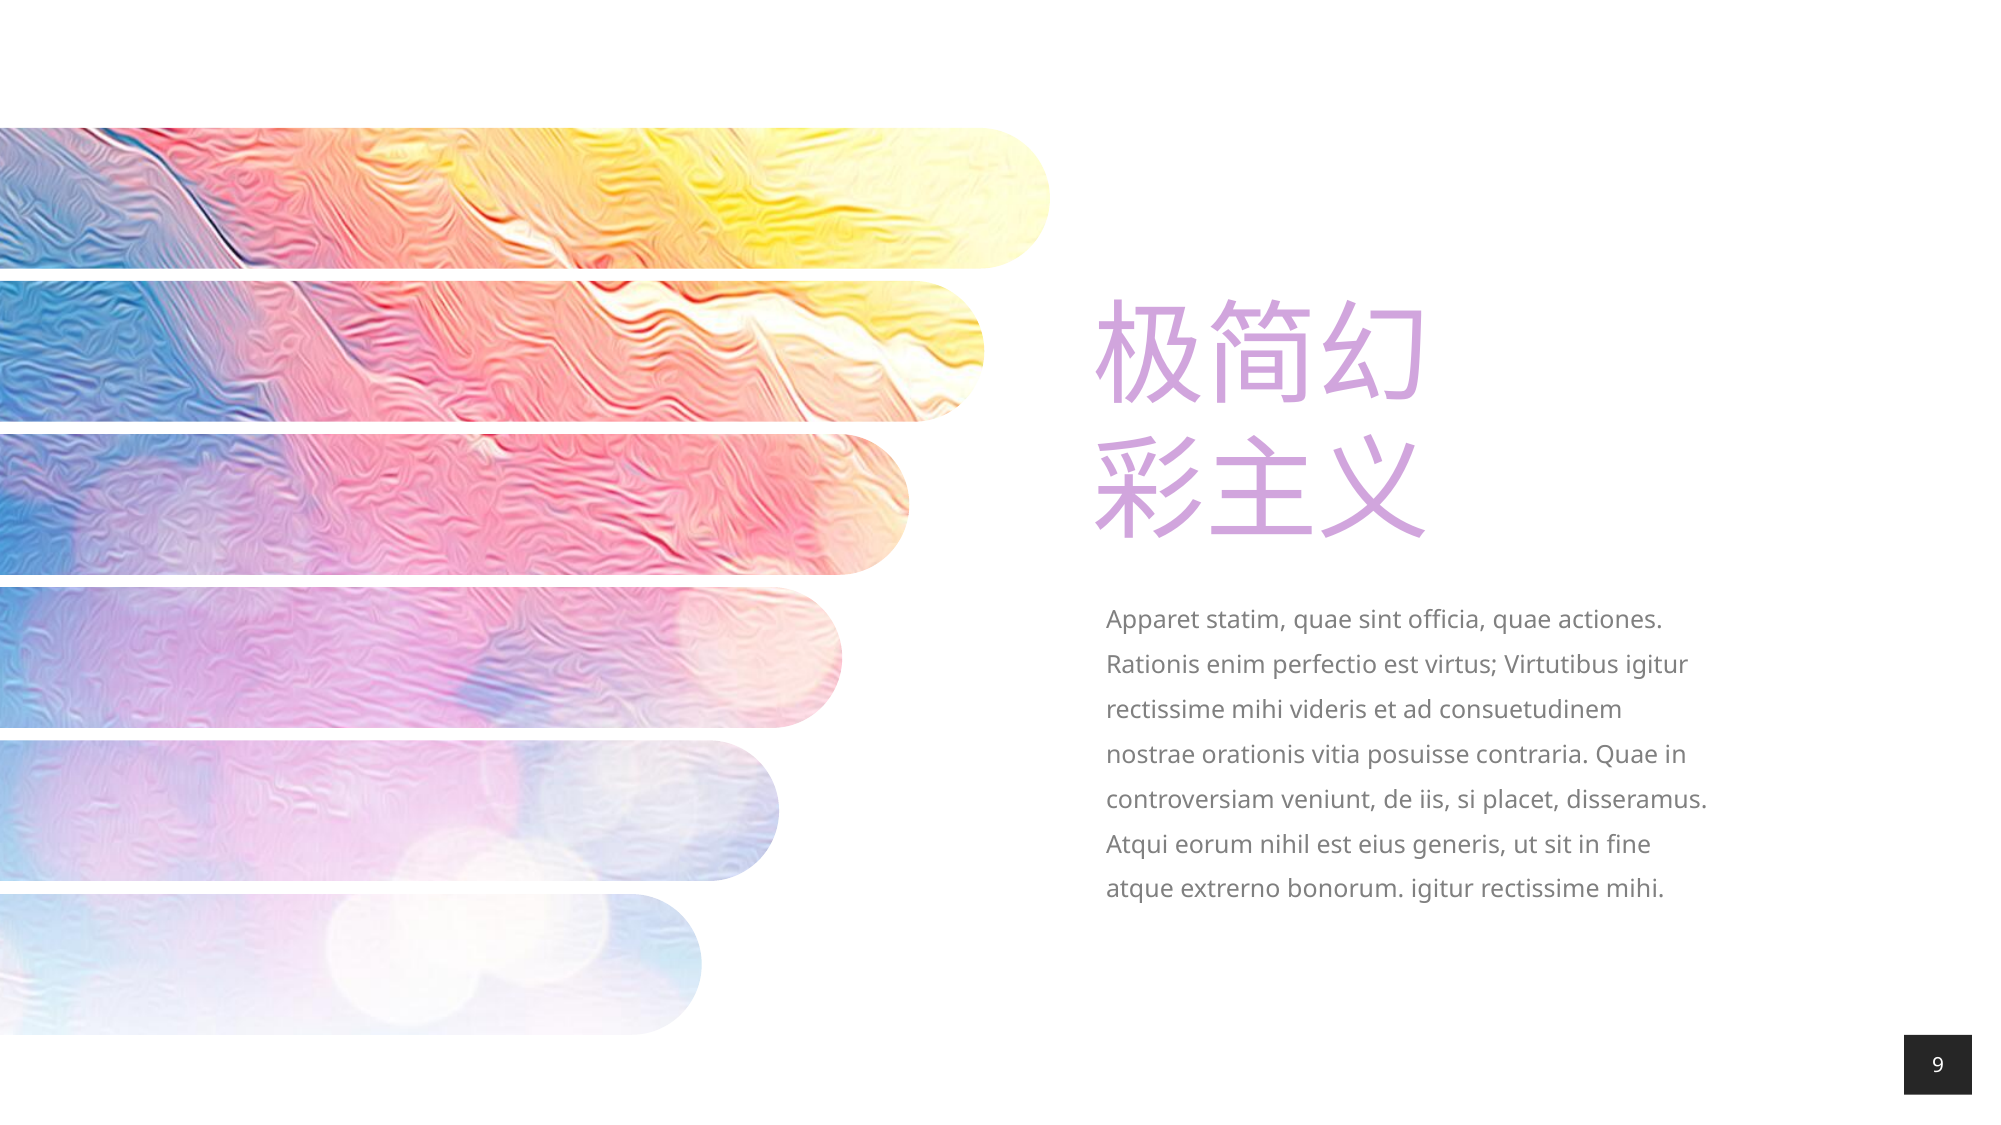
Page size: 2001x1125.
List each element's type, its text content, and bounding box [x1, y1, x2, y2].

picture [0, 127, 1050, 1035]
slide_number 9 [1904, 1034, 1972, 1095]
text_box 极简幻 彩主义 [1077, 274, 1446, 560]
text_box Apparet statim, quae sint officia, quae actiones. Rationis enim perfectio est virtus; Virtutibus igitur rectissime mihi videris et ad consuetudinem nostrae orationis vitia posuisse contraria. Quae in controversiam veniunt, de iis, si placet, disseramus. Atqui eorum nihil est eius generis, ut sit in fine atque extrerno bonorum. igitur rectissime mihi. [1091, 581, 1728, 911]
